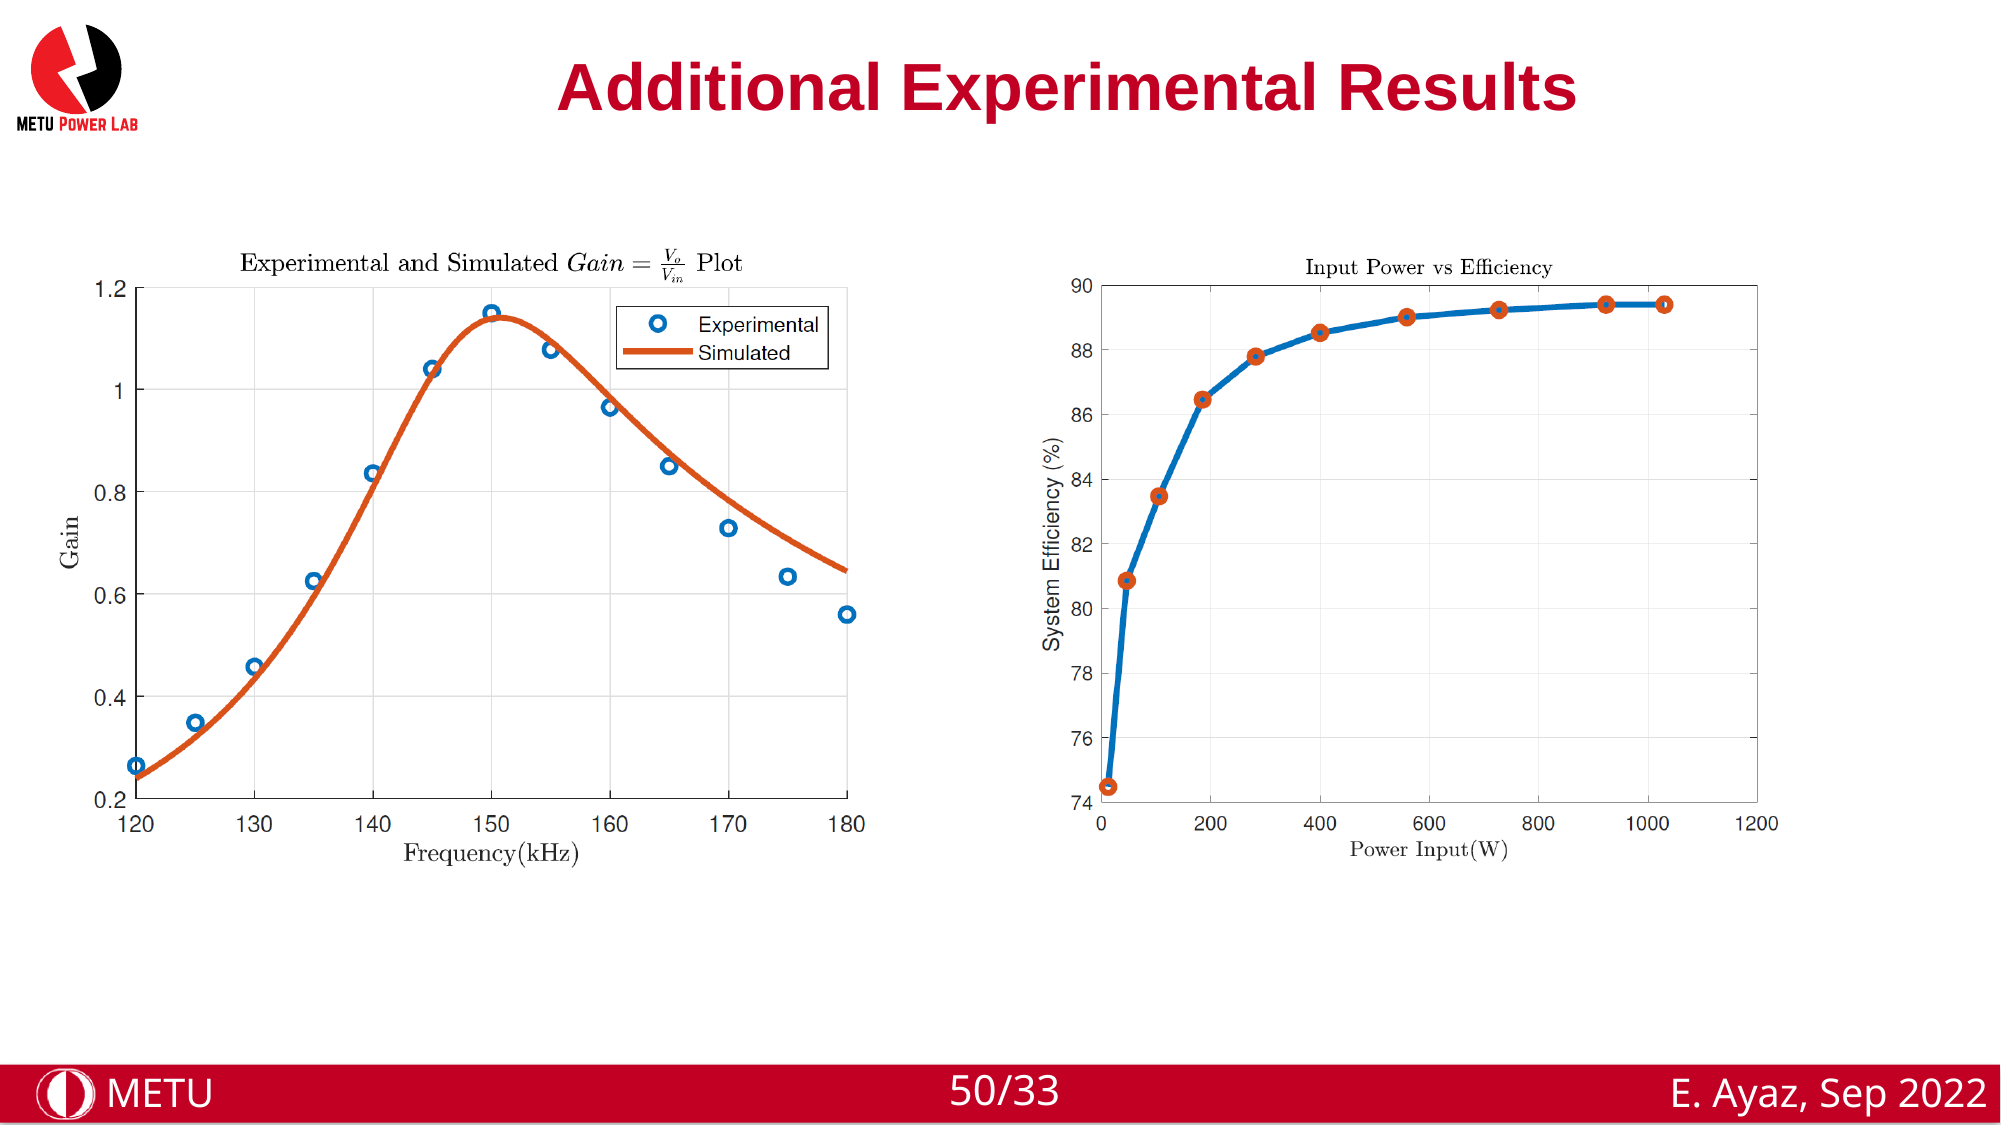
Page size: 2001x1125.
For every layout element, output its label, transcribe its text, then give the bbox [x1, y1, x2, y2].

picture [30, 1068, 99, 1120]
picture [1022, 247, 1788, 863]
text_box Additional Experimental Results [501, 0, 1634, 174]
picture [51, 247, 898, 871]
